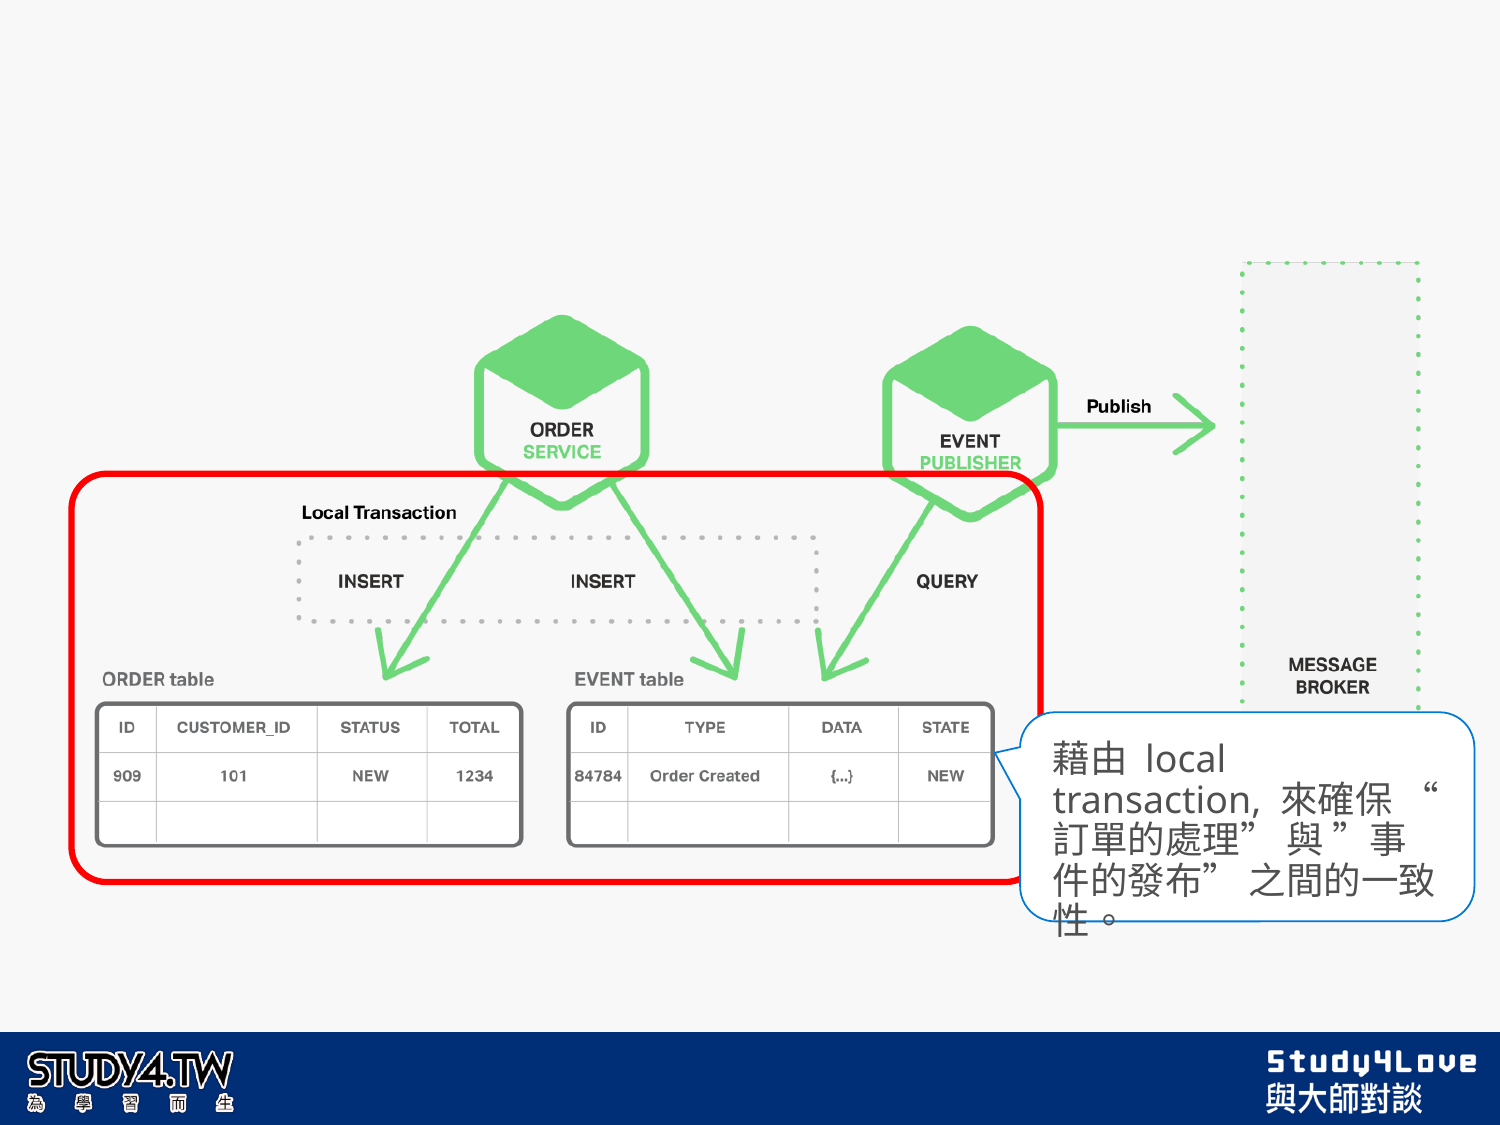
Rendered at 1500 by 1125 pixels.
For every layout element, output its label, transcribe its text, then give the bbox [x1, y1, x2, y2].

picture [46, 248, 1450, 883]
picture [19, 1040, 242, 1117]
text_box 藉由 local transaction, 來確保 “訂單的處理” 與 ”事件的發布” 之間的一致性。 [1019, 713, 1476, 923]
picture [1258, 1039, 1481, 1122]
